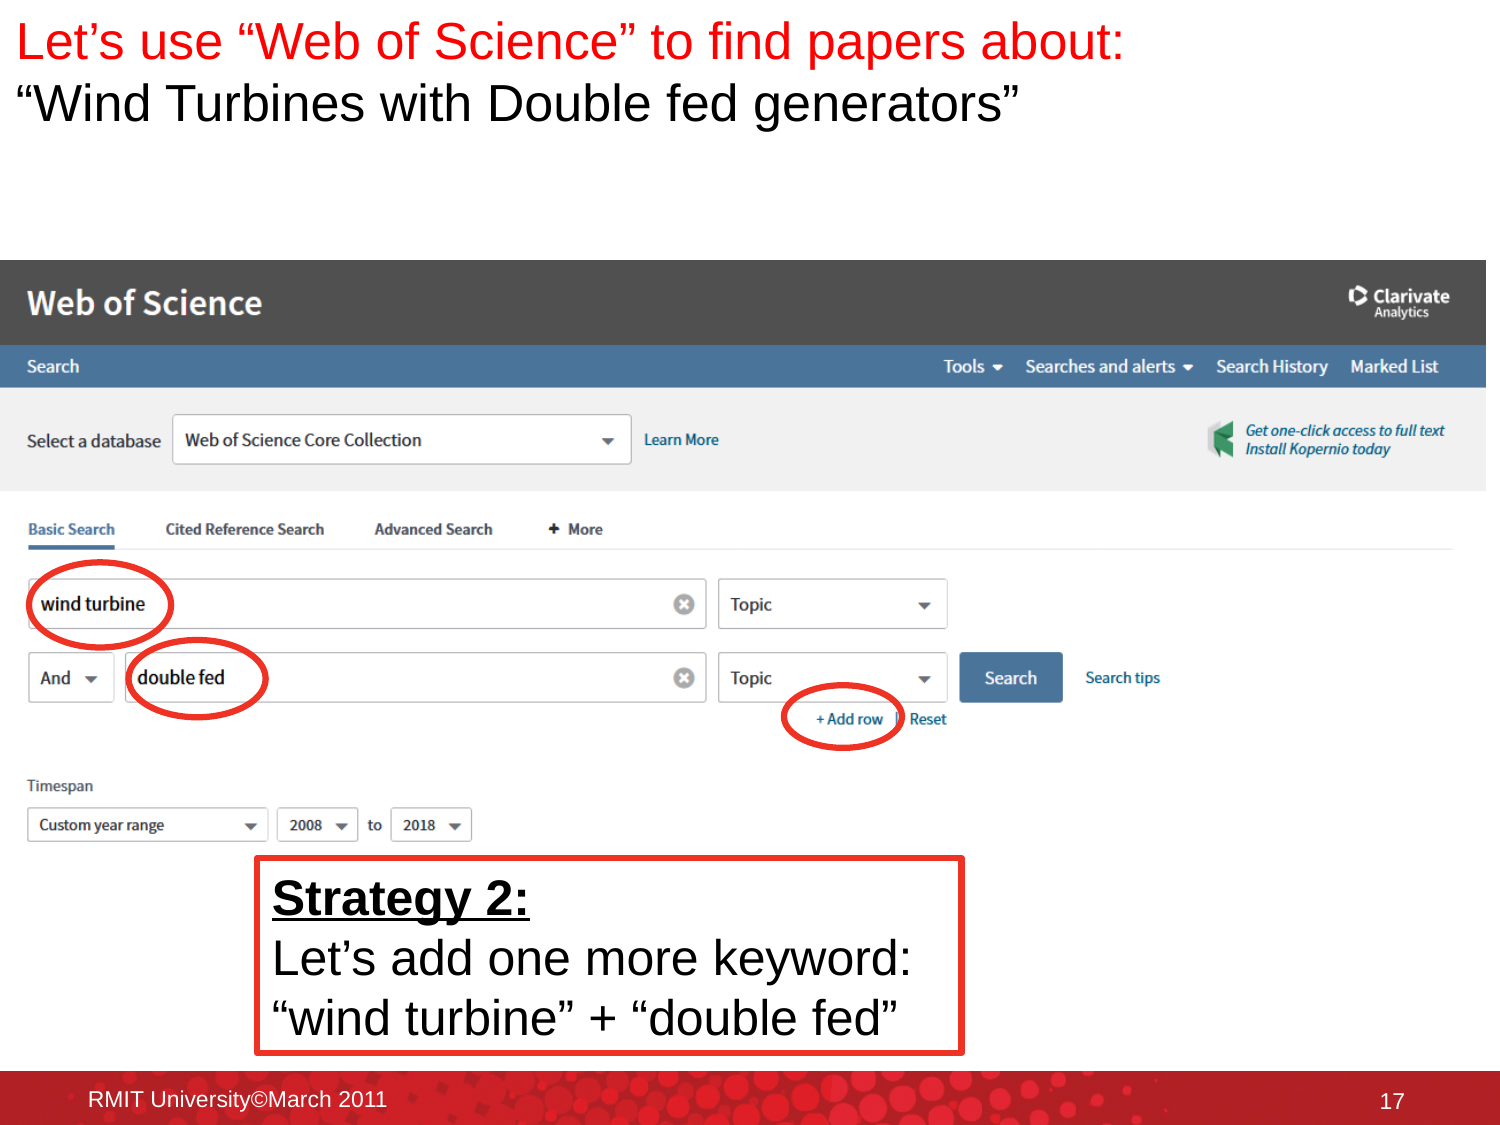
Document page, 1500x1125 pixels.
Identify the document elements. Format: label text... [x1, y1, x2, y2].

text_box Let’s use “Web of Science” to find papers about: “Wind Turbines with Double fed generators” [1, 0, 1218, 140]
text_box Strategy 2: Let’s add one more keyword: “wind turbine” + “double fed” [257, 866, 962, 1053]
picture [0, 1071, 1500, 1125]
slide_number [72, 1076, 424, 1113]
slide_number 17 [1069, 1078, 1421, 1115]
picture [0, 260, 1486, 859]
